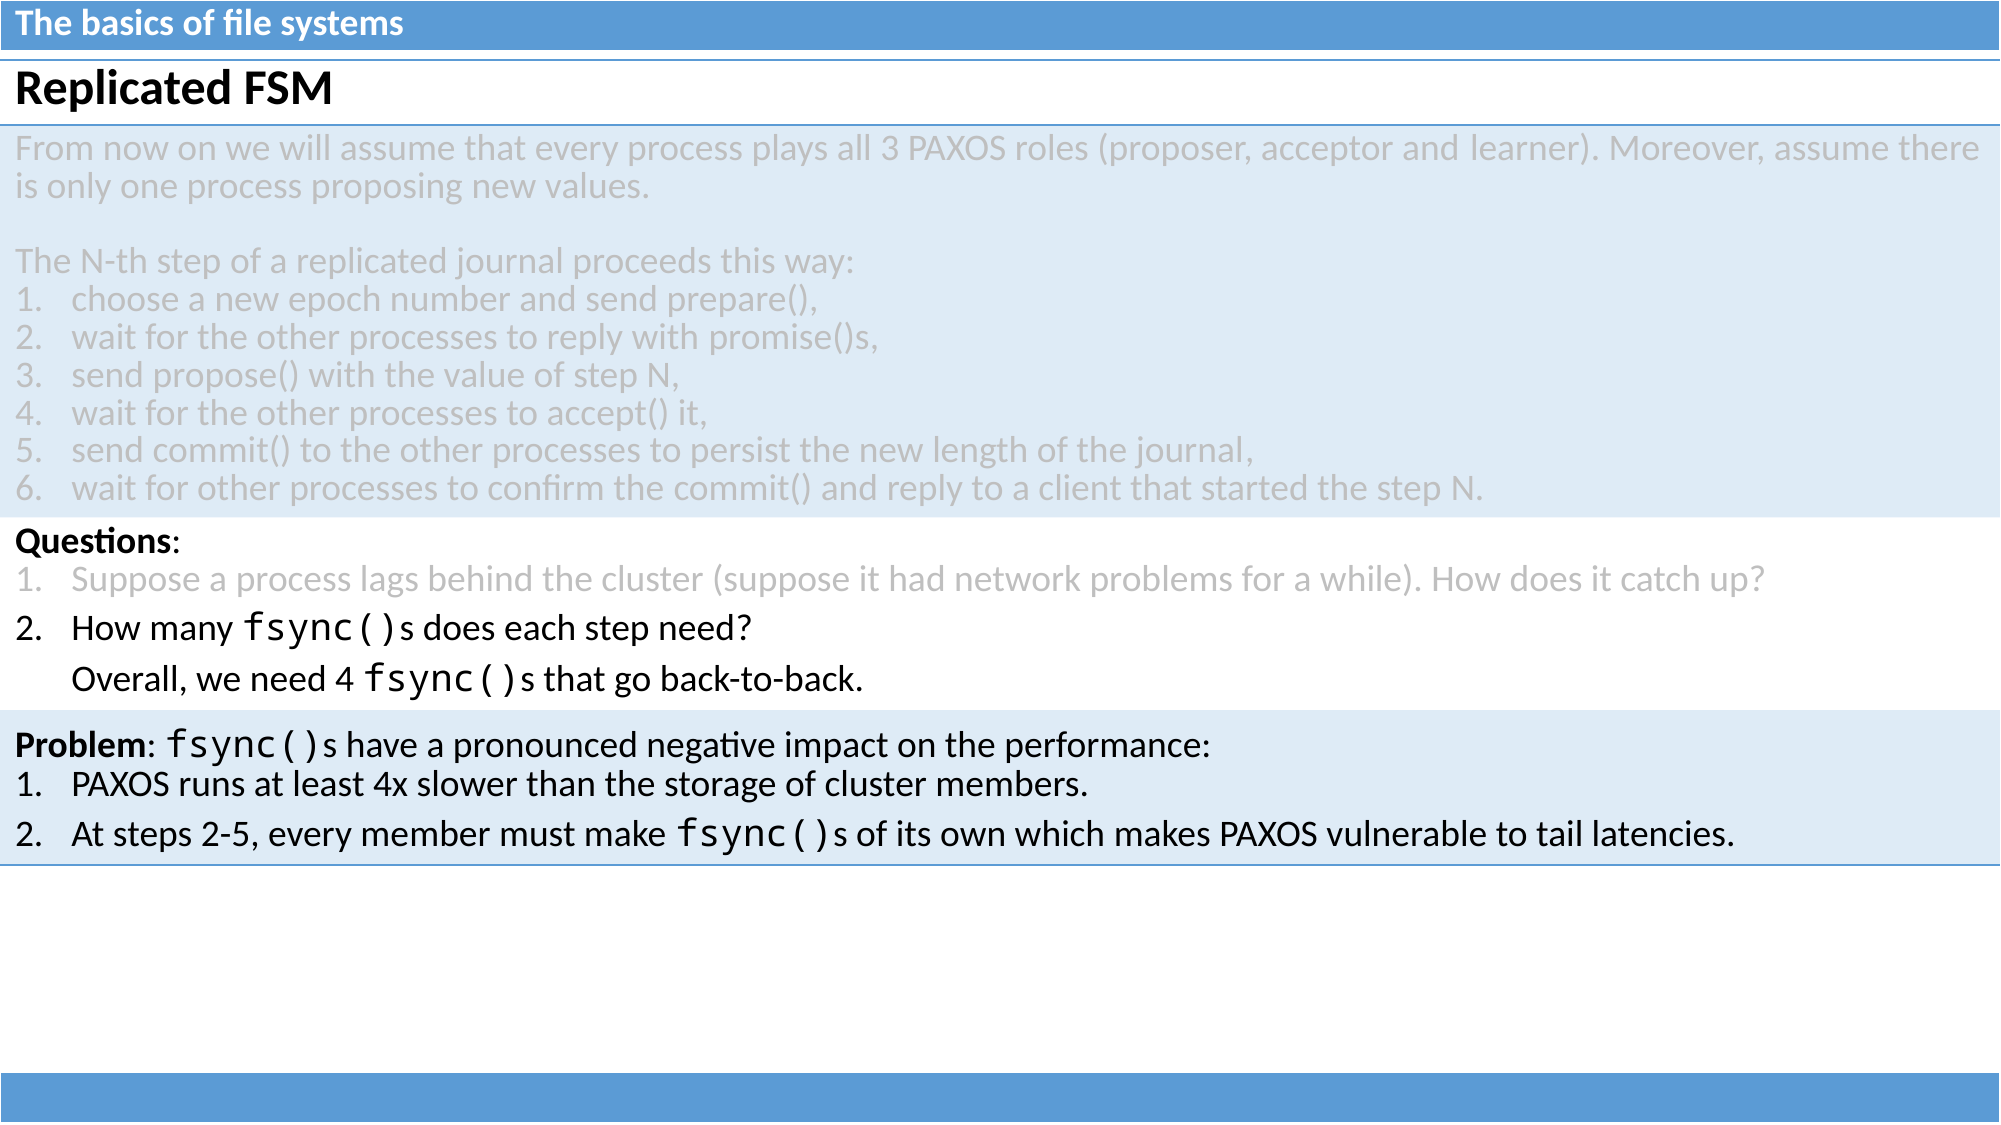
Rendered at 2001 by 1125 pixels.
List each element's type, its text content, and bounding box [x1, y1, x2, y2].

table_header [1, 1073, 1999, 1122]
table_header Replicated FSM [0, 61, 2000, 124]
table_cell From now on we will assume that every process plays all 3 PAXOS roles (proposer, acceptor and learner). Moreover, assume there is only one process proposing new values. The N-th step of a replicated journal proceeds this way: choose a new epoch number and send prepare(), wait for the other processes to reply with promise()s, send propose() with the value of step N, wait for the other processes to accept() it, send commit() to the other processes to persist the new length of the journal, wait for other processes to confirm the commit() and reply to a client that started the step N. [0, 126, 2000, 517]
table_cell Questions: Suppose a process lags behind the cluster (suppose it had network problems for a while). How does it catch up? How many fsync()s does each step need? Overall, we need 4 fsync()s that go back-to-back. [0, 517, 2000, 710]
table_cell Problem: fsync()s have a pronounced negative impact on the performance: PAXOS runs at least 4x slower than the storage of cluster members. At steps 2-5, every member must make fsync()s of its own which makes PAXOS vulnerable to tail latencies. [0, 710, 2000, 864]
table_header The basics of file systems [1, 1, 1999, 50]
